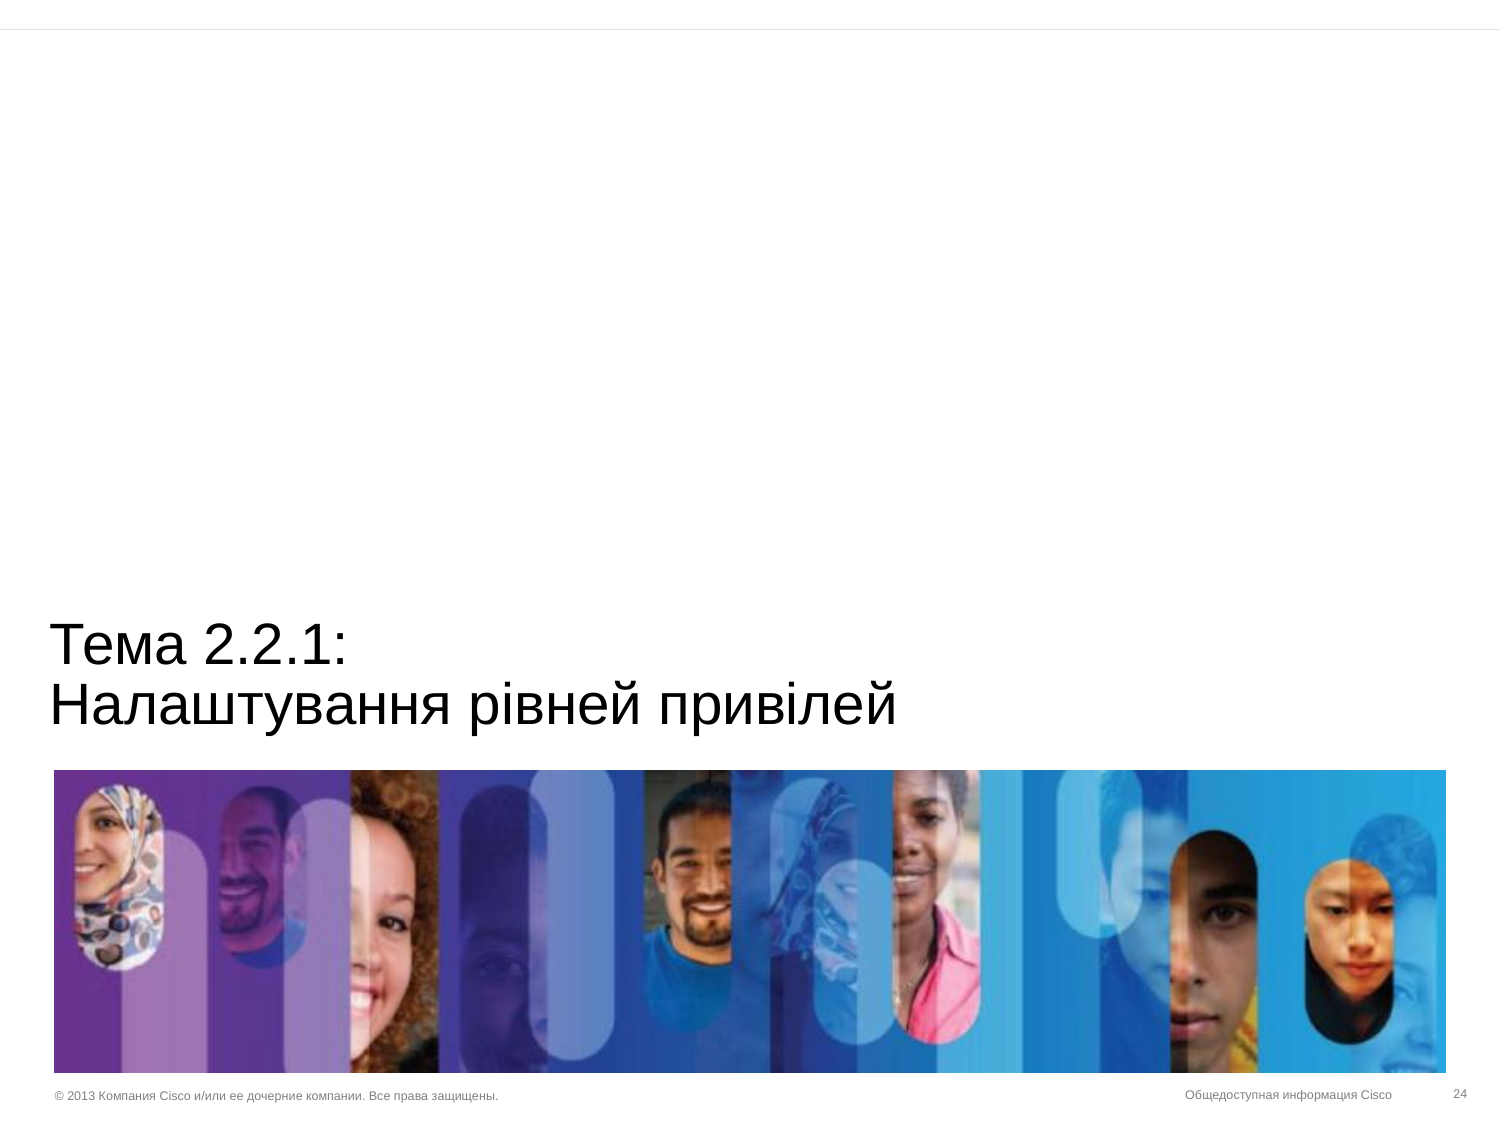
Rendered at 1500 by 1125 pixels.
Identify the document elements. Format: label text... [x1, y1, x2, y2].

picture [54, 770, 1446, 1073]
title Тема 2.2.1: Налаштування рівней привілей [36, 65, 1439, 744]
